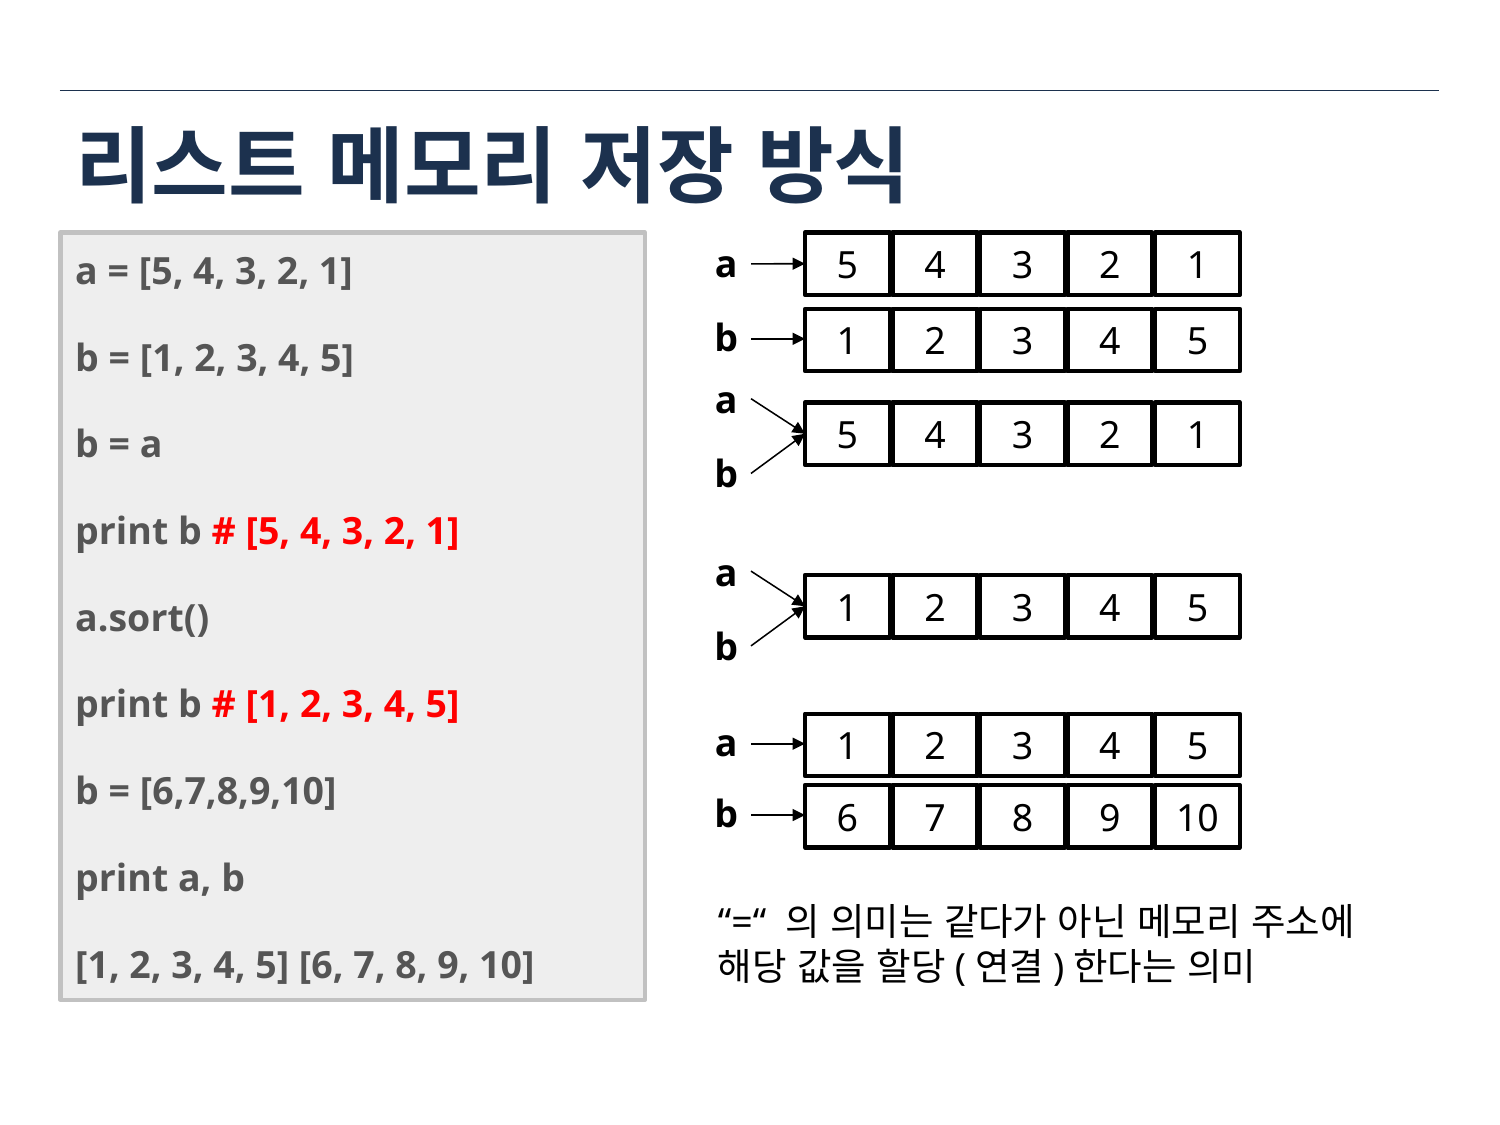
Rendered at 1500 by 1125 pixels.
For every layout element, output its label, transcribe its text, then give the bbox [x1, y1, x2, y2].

text_box 3 [978, 307, 1065, 373]
text_box “=“ 의 의미는 같다가 아닌 메모리 주소에 해당 값을 할당(연결)한다는 의미 [703, 890, 1449, 996]
text_box 2 [1065, 400, 1153, 467]
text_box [750, 606, 806, 647]
title 리스트 메모리 저장 방식 [60, 93, 1438, 233]
text_box 3 [978, 573, 1065, 640]
text_box 5 [1153, 712, 1242, 778]
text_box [750, 570, 806, 606]
text_box 3 [978, 230, 1065, 297]
text_box a [682, 368, 770, 429]
text_box 4 [890, 400, 978, 467]
text_box 5 [1153, 573, 1242, 640]
text_box 4 [890, 230, 978, 297]
text_box b [682, 306, 770, 367]
text_box 8 [978, 783, 1065, 850]
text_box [750, 433, 806, 474]
text_box 6 [803, 783, 890, 850]
text_box a [682, 541, 770, 602]
text_box b [682, 442, 770, 503]
text_box 3 [978, 712, 1065, 778]
text_box a [682, 711, 770, 771]
text_box 7 [890, 783, 978, 850]
text_box 4 [1065, 307, 1153, 373]
text_box 2 [890, 573, 978, 640]
text_box 1 [1153, 400, 1242, 467]
text_box b [682, 782, 770, 843]
text_box 1 [808, 573, 890, 640]
text_box 4 [1065, 712, 1153, 778]
text_box 1 [803, 712, 890, 778]
text_box 2 [1065, 230, 1153, 297]
text_box 2 [890, 307, 978, 373]
text_box 1 [1153, 230, 1242, 297]
text_box 4 [1065, 573, 1153, 640]
text_box 5 [803, 230, 890, 297]
text_box b [682, 615, 770, 675]
text_box 5 [808, 400, 890, 467]
text_box a = [5, 4, 3, 2, 1] b = [1, 2, 3, 4, 5] b = a print b # [5, 4, 3, 2, 1] a.sort() print b # [1, 2, 3, 4, 5] b = [6,7,8,9,10] print a, b [1, 2, 3, 4, 5] [6, 7, 8, 9, 10] [58, 230, 647, 1002]
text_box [750, 398, 806, 433]
text_box 9 [1065, 783, 1153, 850]
text_box a [682, 232, 770, 293]
text_box 3 [978, 400, 1065, 467]
text_box 10 [1153, 783, 1242, 850]
text_box 2 [890, 712, 978, 778]
text_box 5 [1153, 307, 1242, 373]
text_box 1 [803, 307, 890, 373]
